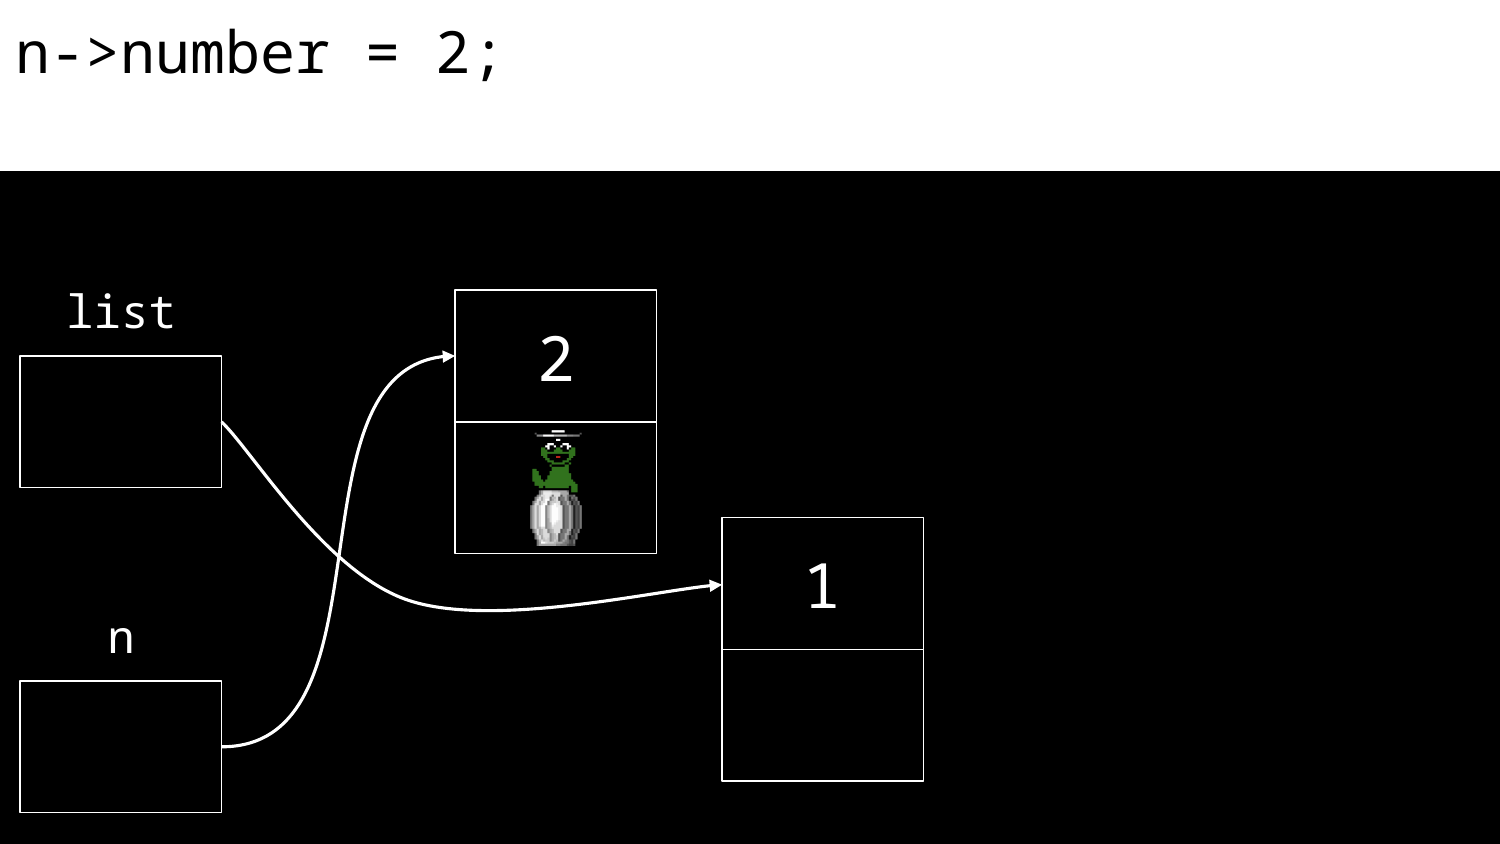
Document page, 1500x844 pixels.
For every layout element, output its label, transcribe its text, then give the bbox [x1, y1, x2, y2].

text_box [20, 680, 222, 813]
title n->number = 2; [0, 0, 1500, 171]
text_box 1 [722, 517, 924, 649]
text_box [460, 554, 723, 611]
text_box [460, 421, 657, 554]
text_box n [50, 592, 192, 659]
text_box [221, 355, 456, 748]
text_box list [50, 267, 192, 334]
text_box [722, 649, 924, 782]
text_box 2 [455, 290, 657, 421]
picture [527, 427, 584, 548]
text_box [20, 355, 220, 488]
